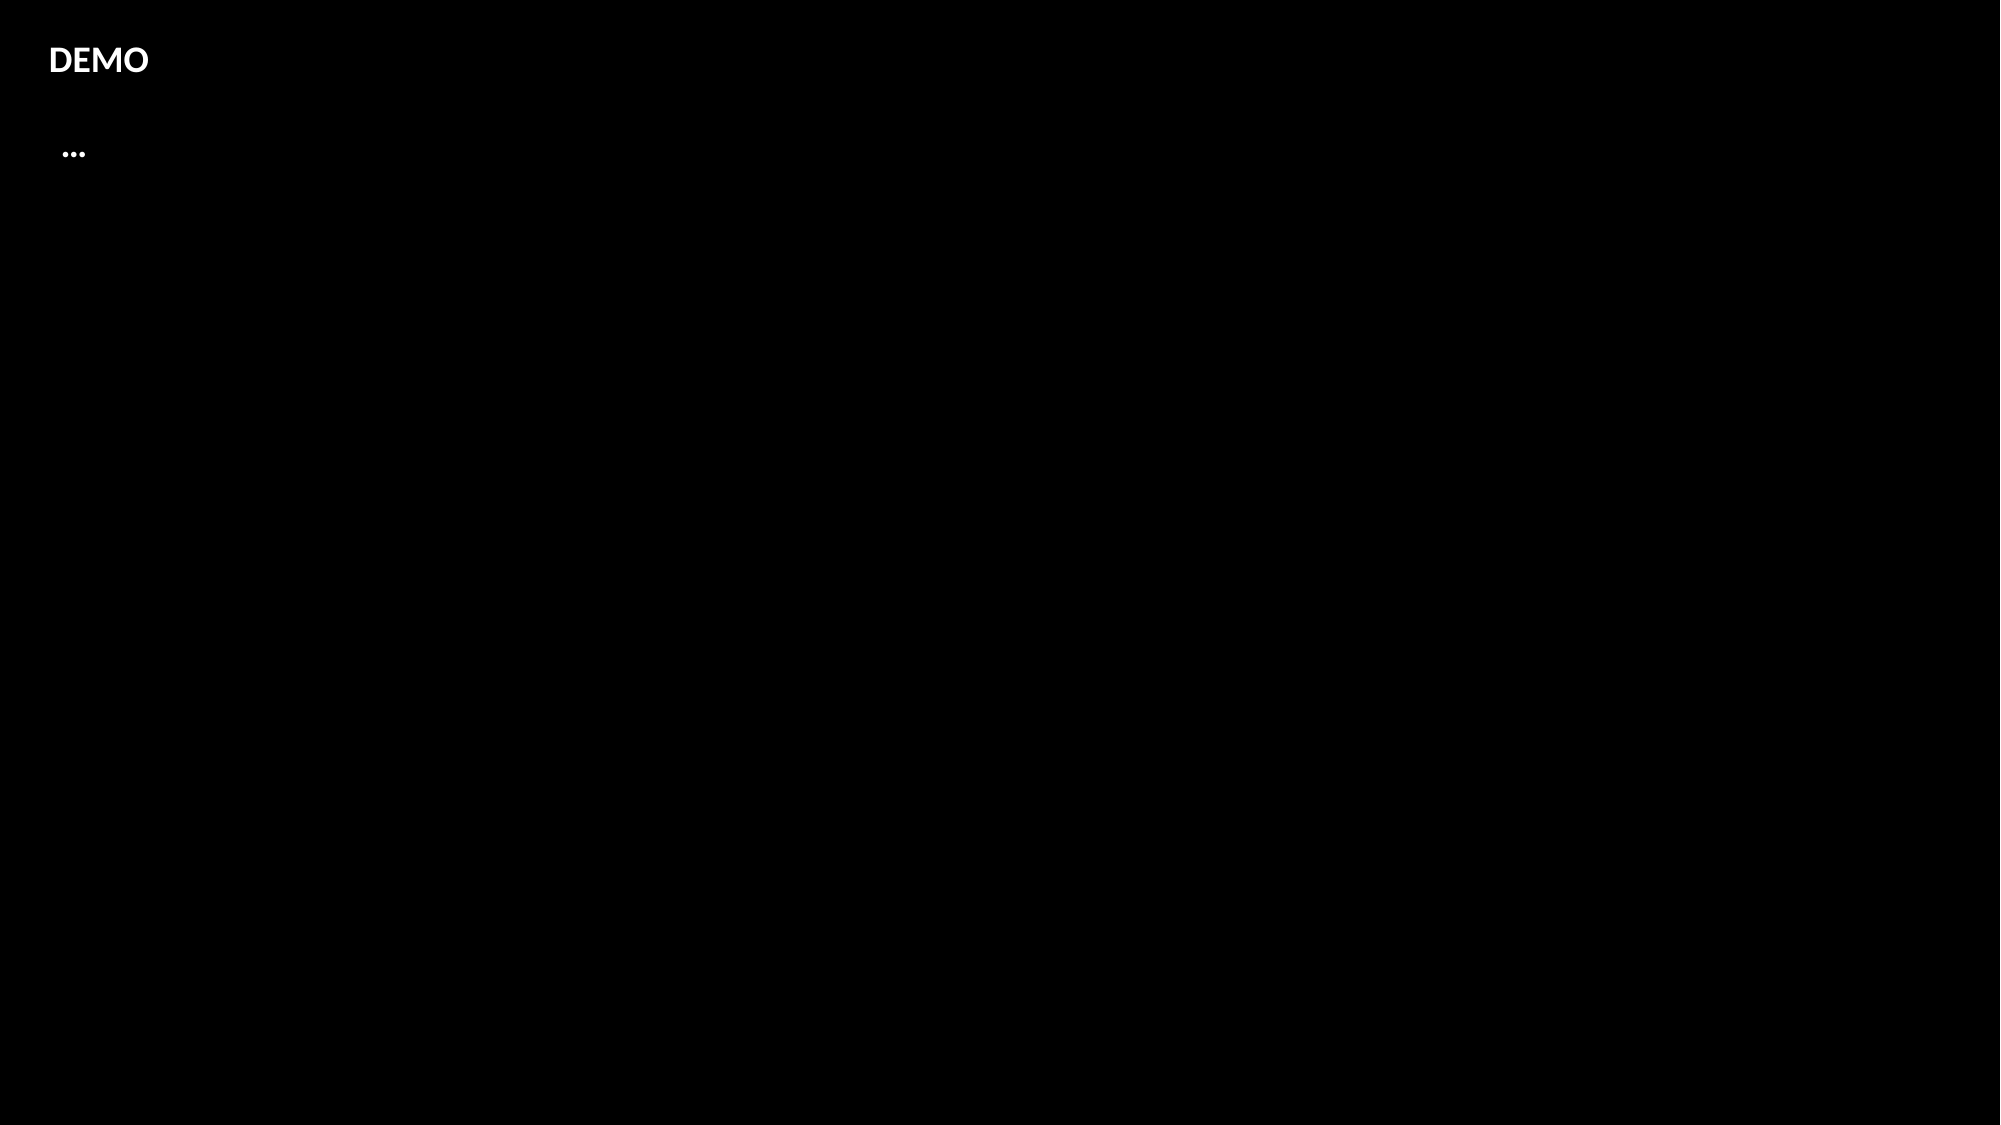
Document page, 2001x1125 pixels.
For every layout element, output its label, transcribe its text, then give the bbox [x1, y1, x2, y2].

text_box … [45, 113, 1813, 218]
text_box DEMO [34, 27, 1035, 88]
